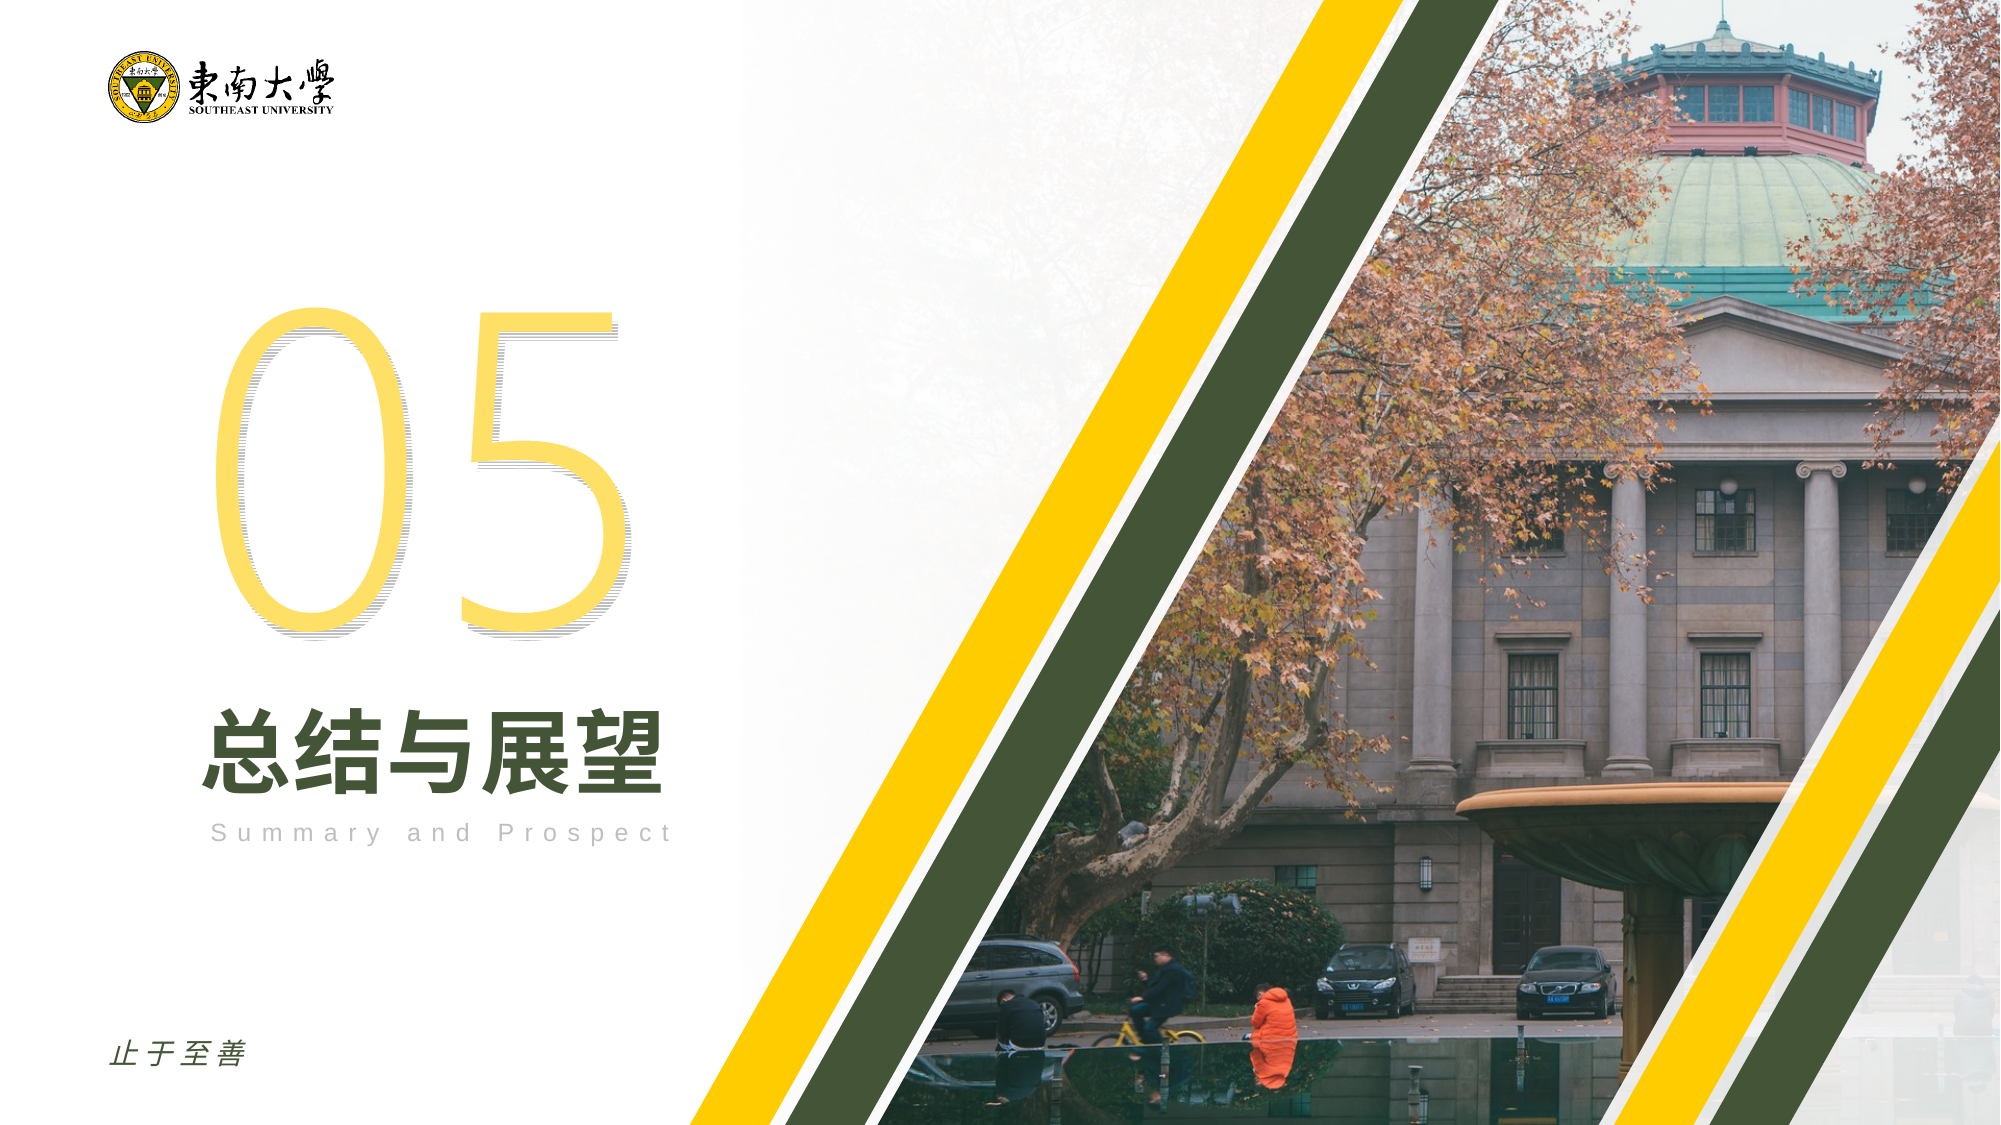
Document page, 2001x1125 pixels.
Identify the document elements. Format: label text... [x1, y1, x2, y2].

list 总结与展望 [0, 687, 881, 796]
list Summary and Prospect [0, 796, 881, 867]
picture [877, 0, 2000, 1125]
picture [182, 220, 671, 747]
slide_number 止于至善 [108, 1022, 657, 1083]
picture [108, 51, 334, 123]
